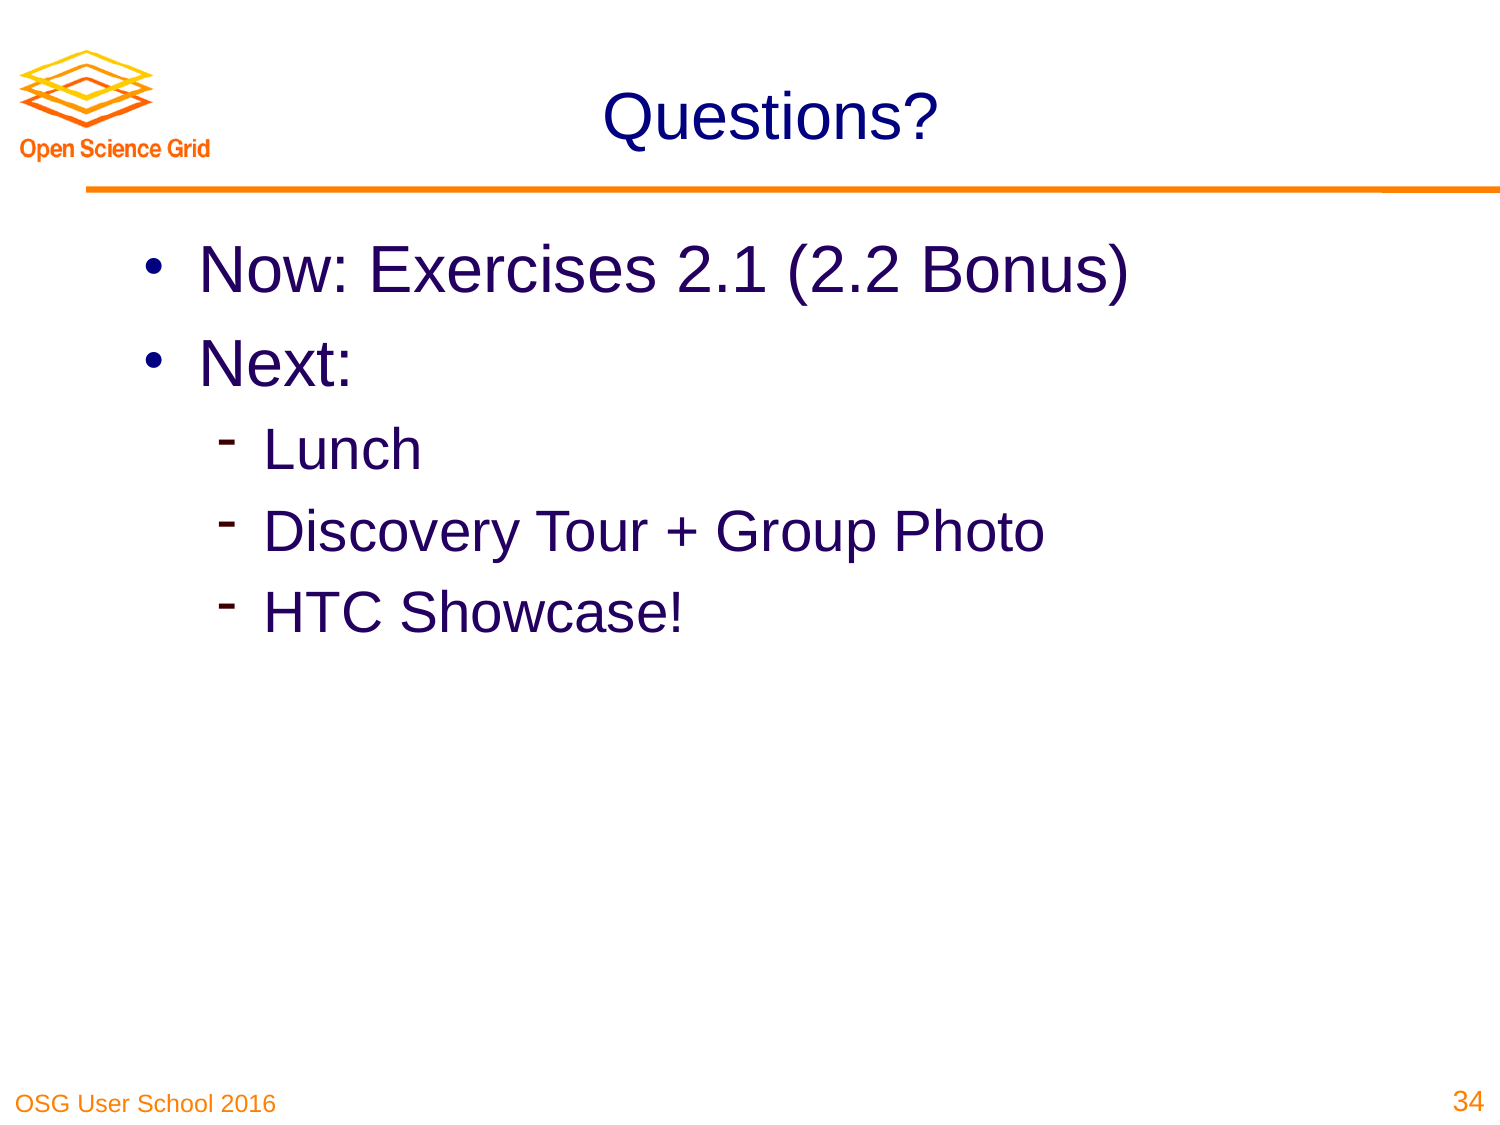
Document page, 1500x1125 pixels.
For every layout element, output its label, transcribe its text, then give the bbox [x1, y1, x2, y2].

slide_number 34 [1430, 1049, 1500, 1125]
picture [0, 27, 201, 179]
list Now: Exercises 2.1 (2.2 Bonus) Next: Lunch Discovery Tour + Group Photo HTC Showcase! [127, 218, 1403, 988]
title Questions? [201, 18, 1342, 207]
